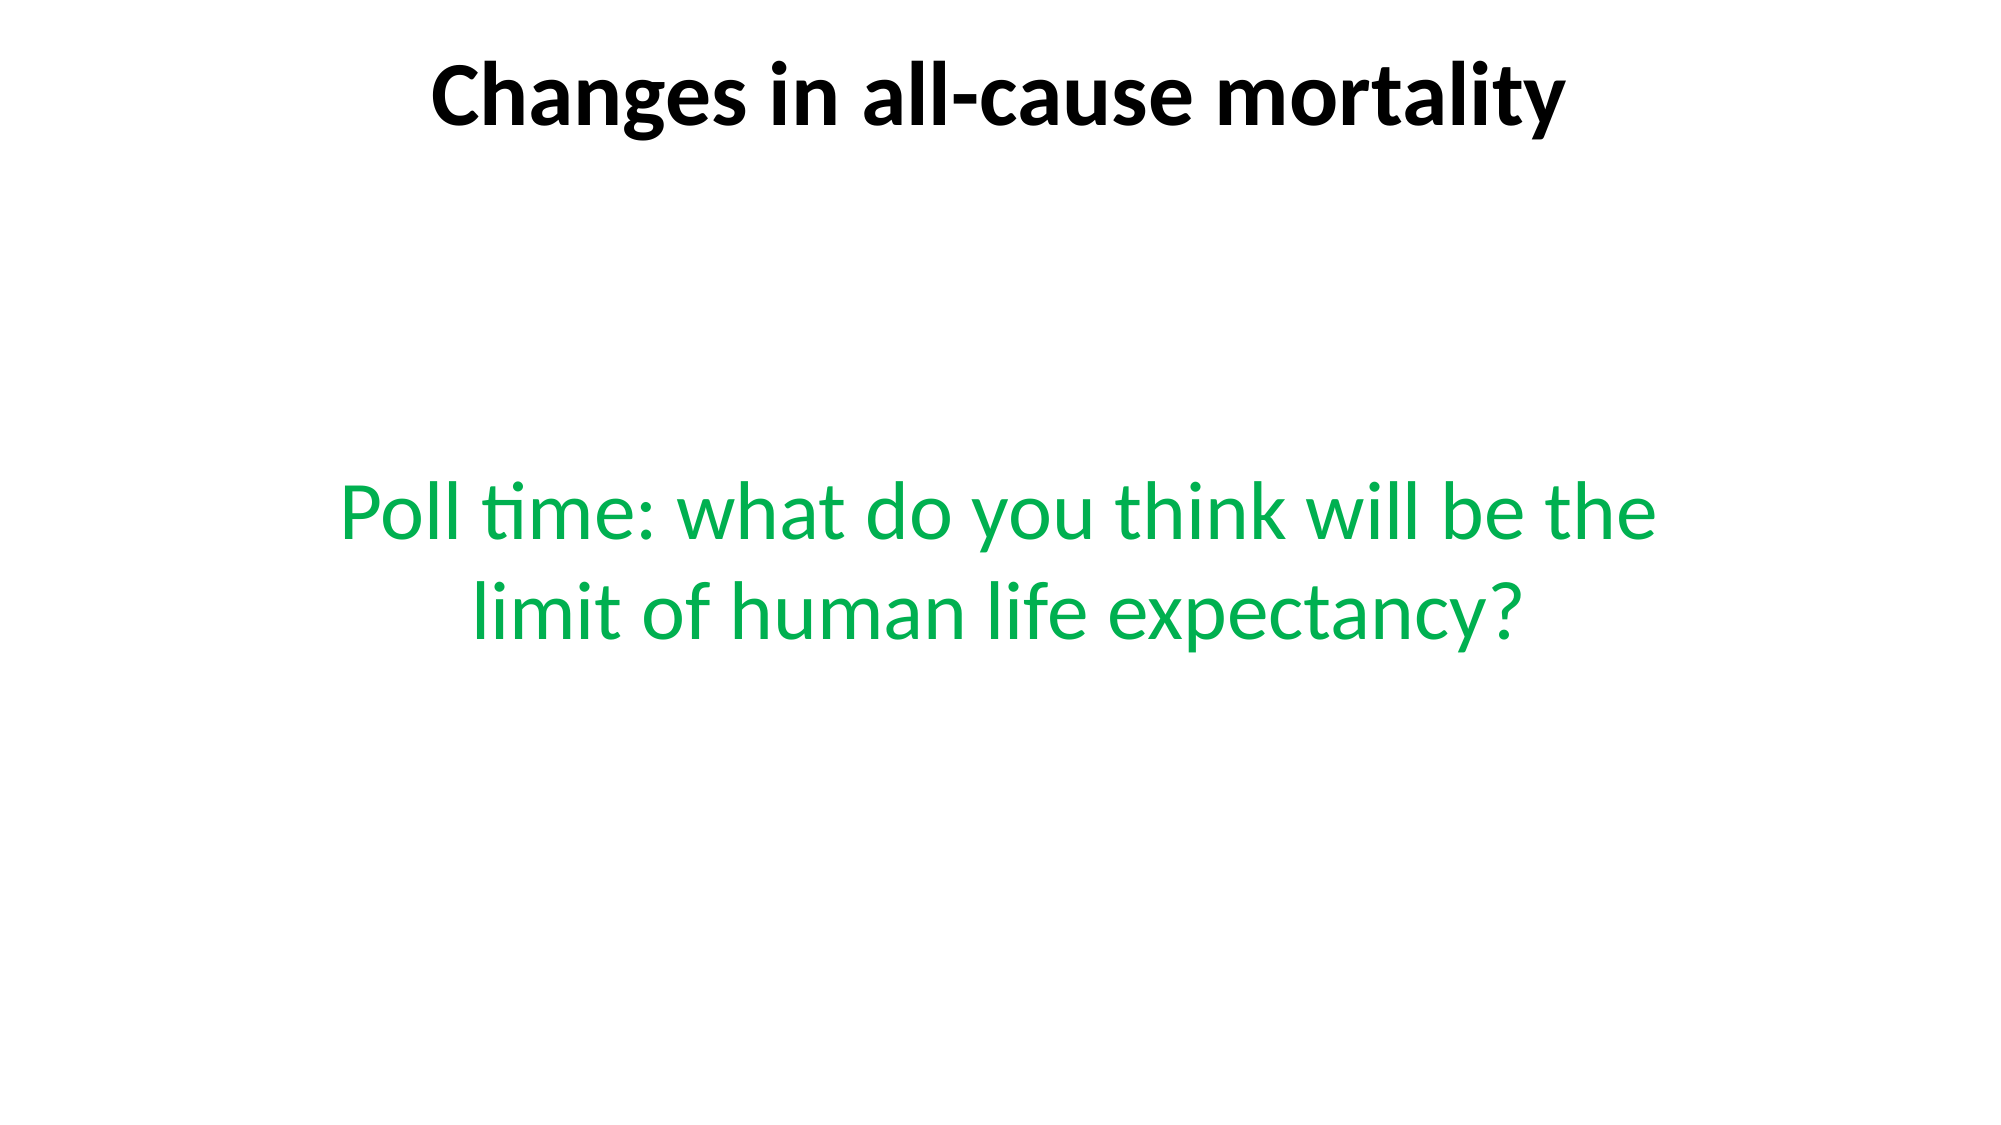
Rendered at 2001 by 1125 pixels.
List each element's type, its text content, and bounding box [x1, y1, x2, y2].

list Poll time: what do you think will be the limit of human life expectancy? [324, 448, 1675, 563]
title Changes in all-cause mortality [324, 0, 1675, 183]
